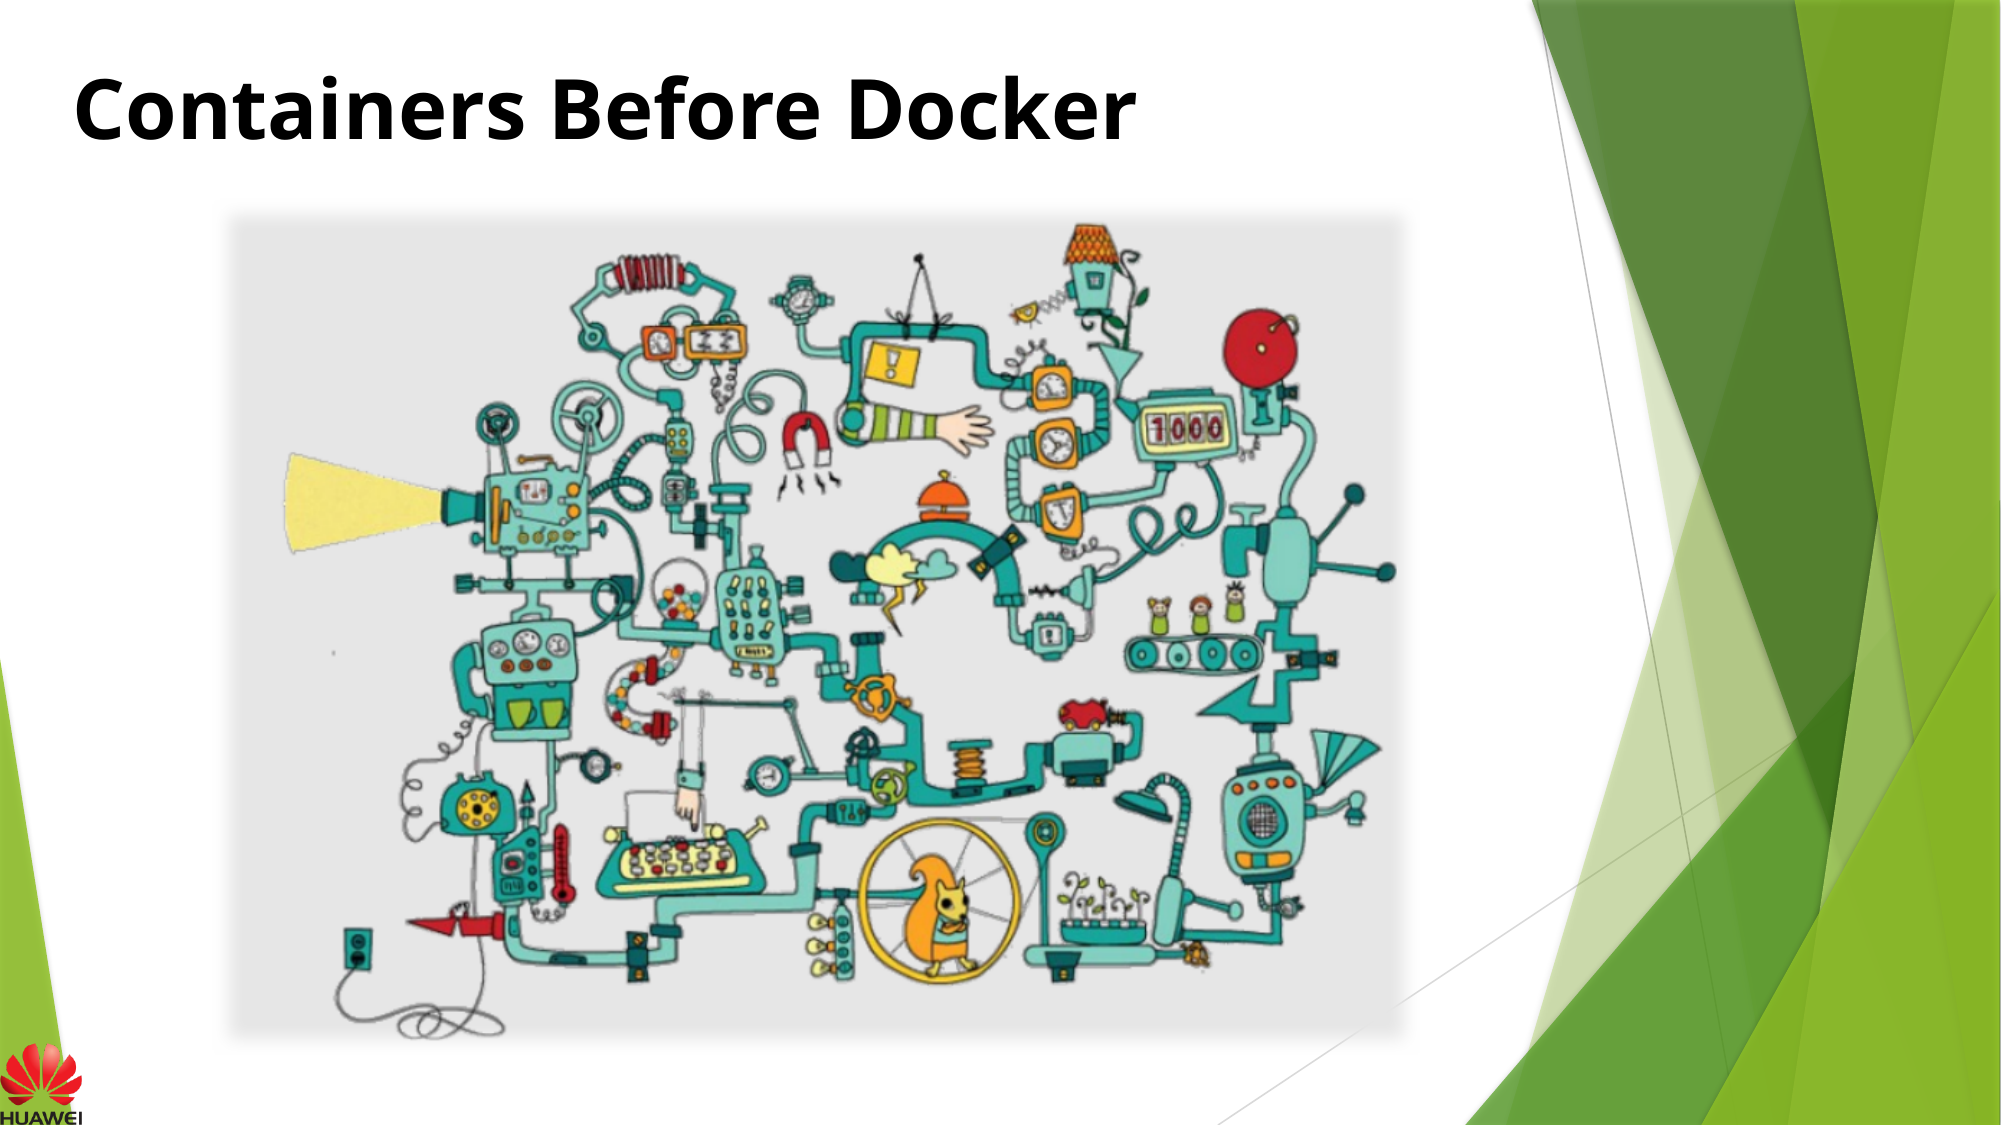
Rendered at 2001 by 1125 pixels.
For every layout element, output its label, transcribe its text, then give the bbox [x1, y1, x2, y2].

title Containers Before Docker [57, 48, 1468, 266]
picture [0, 1043, 82, 1125]
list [212, 197, 1420, 1055]
